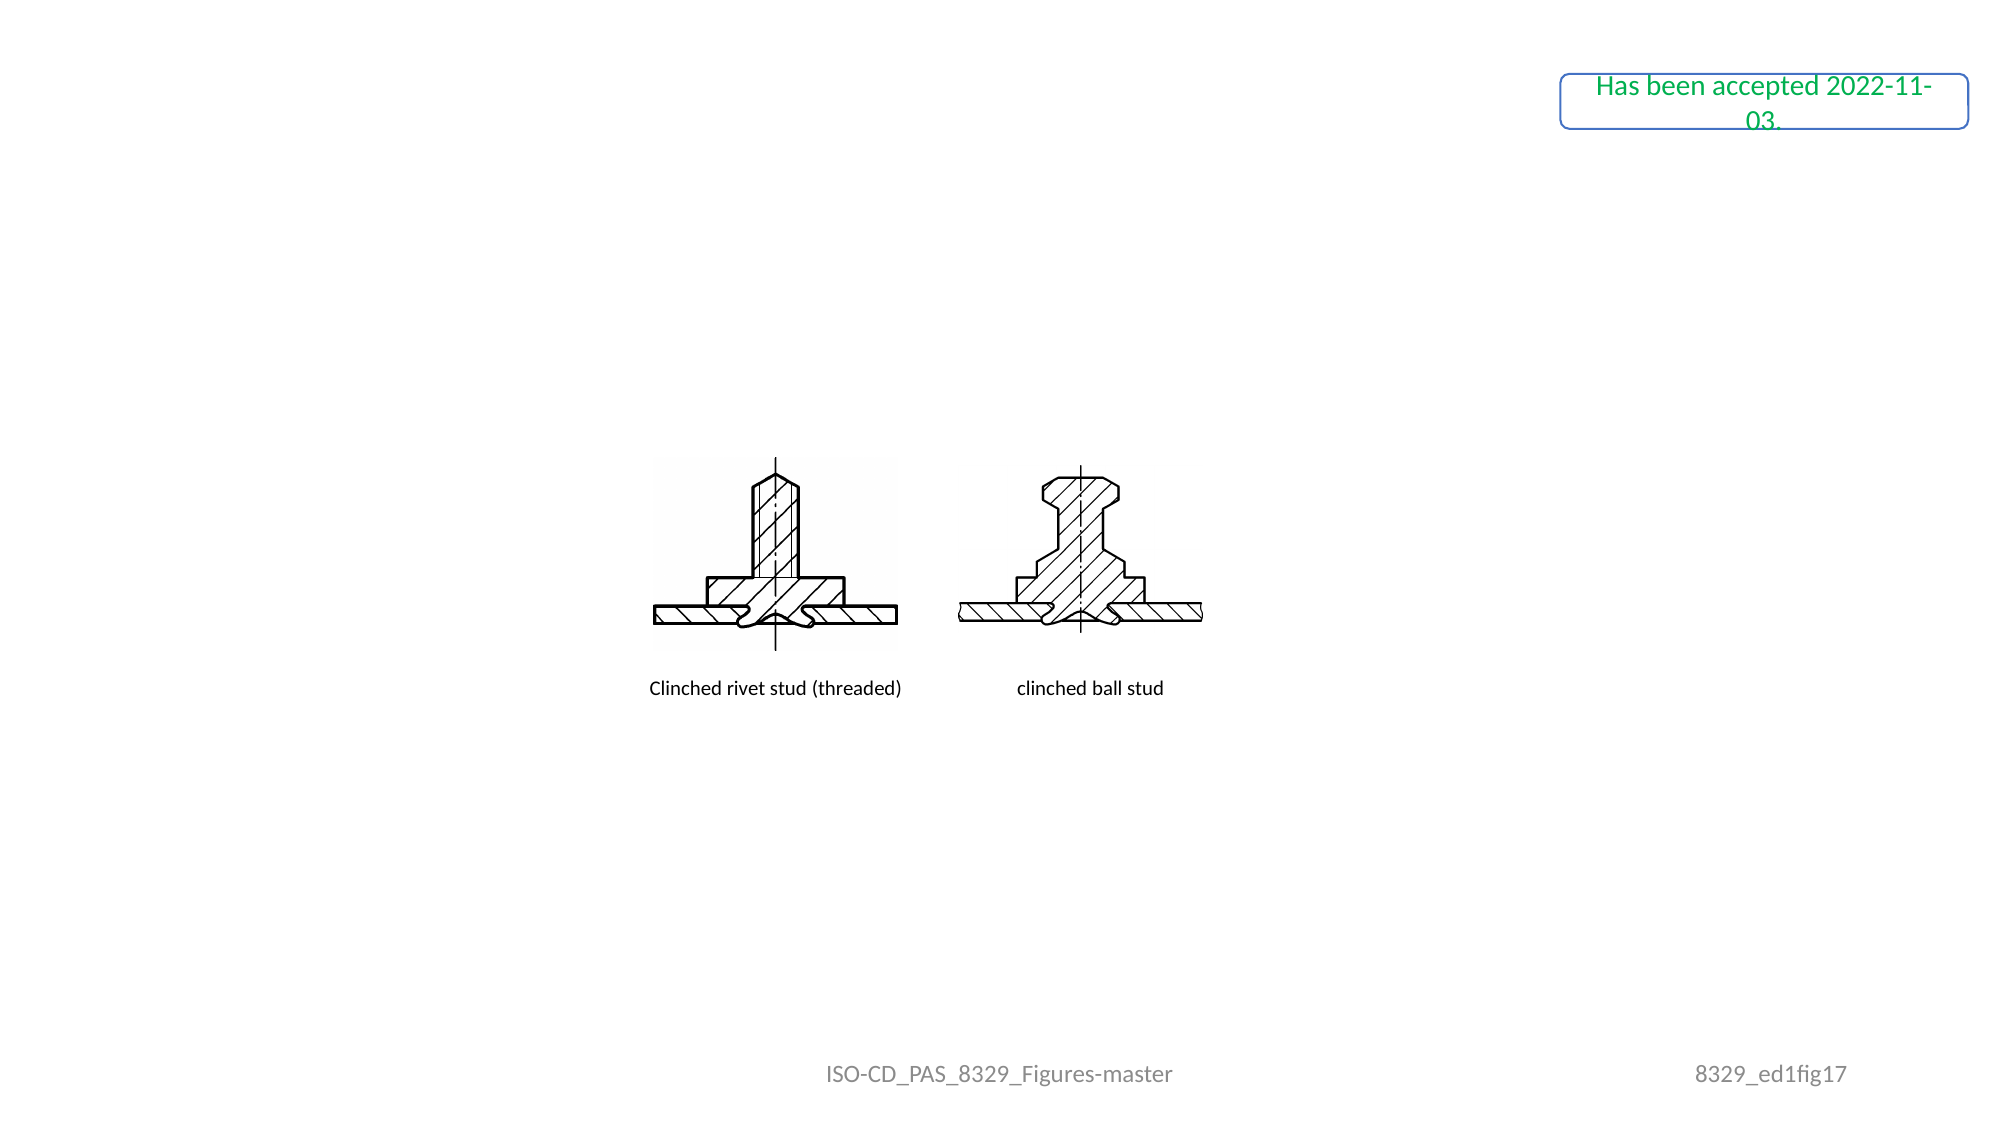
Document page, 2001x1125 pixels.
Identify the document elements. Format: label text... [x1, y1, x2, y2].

slide_number 8329_ed1fig17 [1412, 1042, 1863, 1103]
picture [653, 457, 898, 651]
footer ISO-CD_PAS_8329_Figures-master [662, 1042, 1338, 1103]
text_box clinched ball stud [942, 666, 1239, 707]
text_box Clinched rivet stud (threaded) [627, 666, 924, 707]
picture [958, 465, 1203, 633]
text_box Has been accepted 2022-11-03. [1559, 72, 1970, 130]
